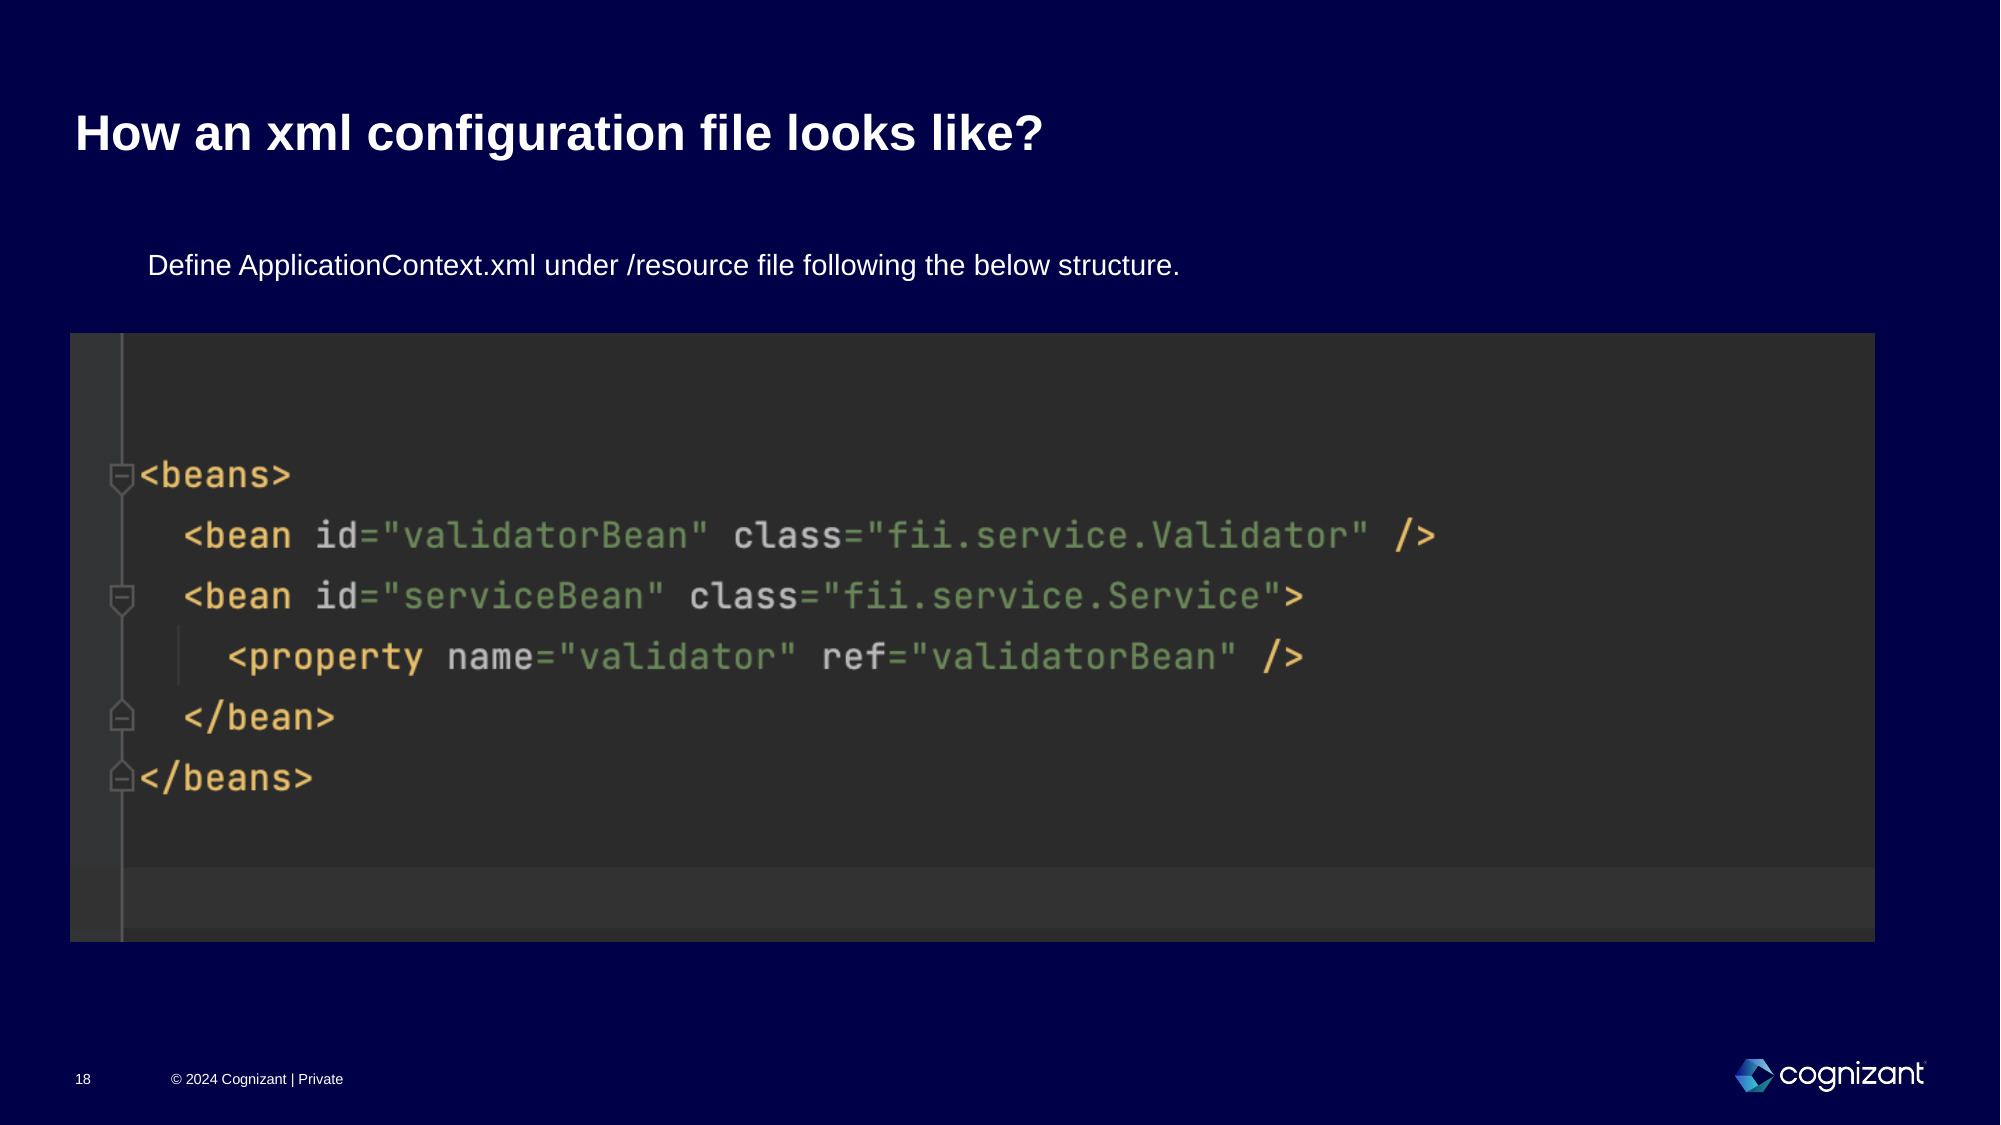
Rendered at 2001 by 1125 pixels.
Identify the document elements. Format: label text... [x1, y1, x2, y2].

slide_number 18 [75, 1056, 133, 1088]
title How an xml configuration file looks like? [75, 91, 1848, 142]
text_box Define ApplicationContext.xml under /resource file following the below structure. [132, 231, 1300, 297]
footer © 2024 Cognizant | Private [171, 1056, 471, 1088]
picture [1717, 1042, 1941, 1109]
picture [70, 333, 1875, 942]
